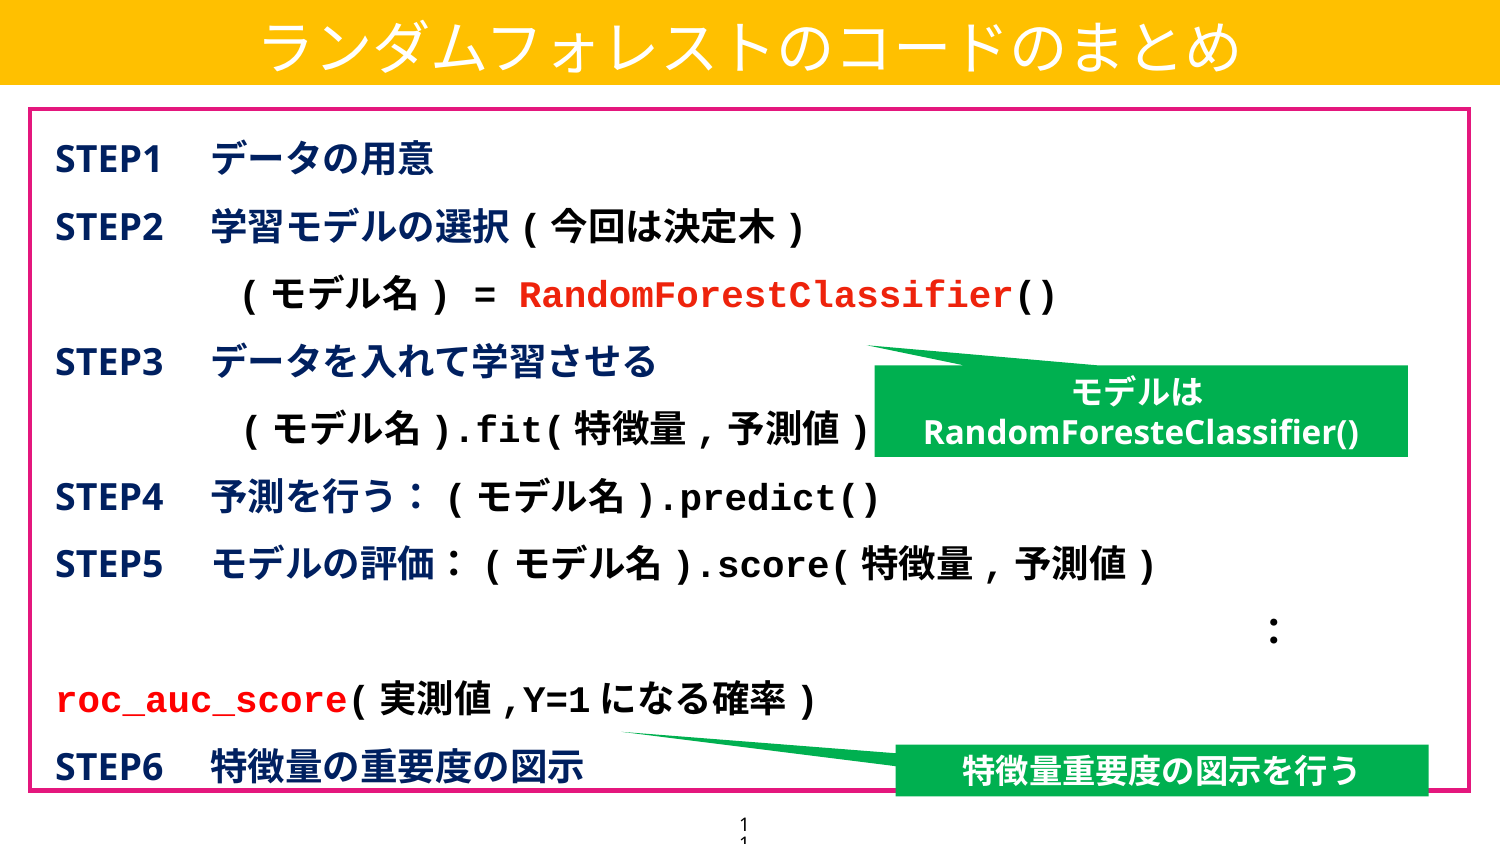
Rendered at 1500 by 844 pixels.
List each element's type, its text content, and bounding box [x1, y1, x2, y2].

slide_number 11 [730, 804, 769, 844]
text_box [0, 0, 1500, 85]
text_box モデルはRandomForesteClassifier() [866, 345, 1408, 457]
text_box 特徴量重要度の図示を行う [621, 731, 1429, 797]
text_box STEP1 データの用意 STEP2 学習モデルの選択(今回は決定木) (モデル名) = RandomForestClassifier() STEP3 データを入れて学習させる (モデル名).fit(特徴量,予測値) STEP4 予測を行う：(モデル名).predict() STEP5 モデルの評価：(モデル名).score(特徴量,予測値) ：roc_auc_score(実測値,Y=1になる確率) STEP6 特徴量の重要度の図示 [29, 109, 1470, 791]
text_box ランダムフォレストのコードのまとめ [0, 8, 1499, 85]
